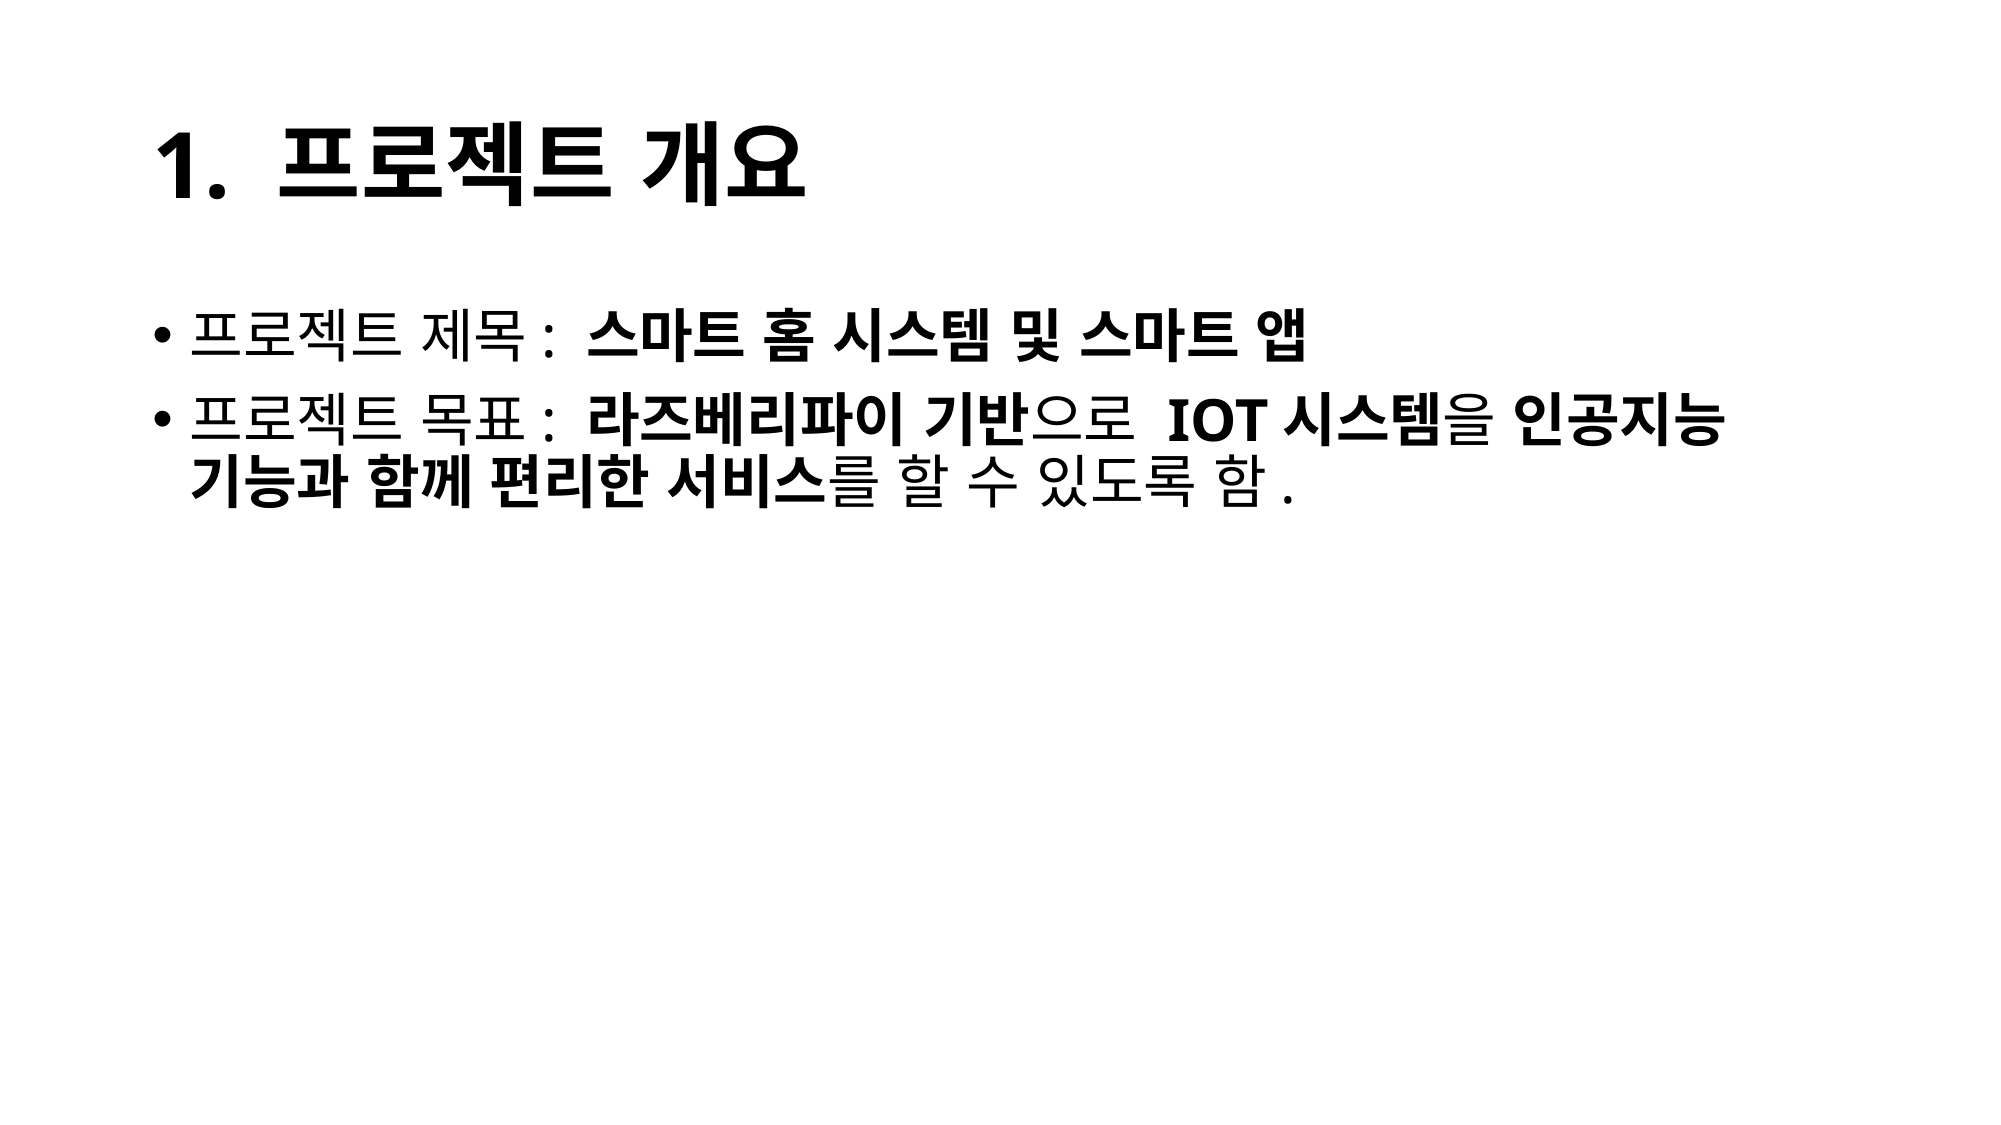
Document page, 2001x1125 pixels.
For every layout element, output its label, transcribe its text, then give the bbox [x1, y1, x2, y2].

title 1. 프로젝트 개요 [137, 59, 1863, 278]
list 프로젝트 제목: 스마트 홈 시스템 및 스마트 앱 프로젝트 목표: 라즈베리파이 기반으로 IOT시스템을 인공지능 기능과 함께 편리한 서비스를 할 수 있도록 함. [137, 299, 1863, 1014]
